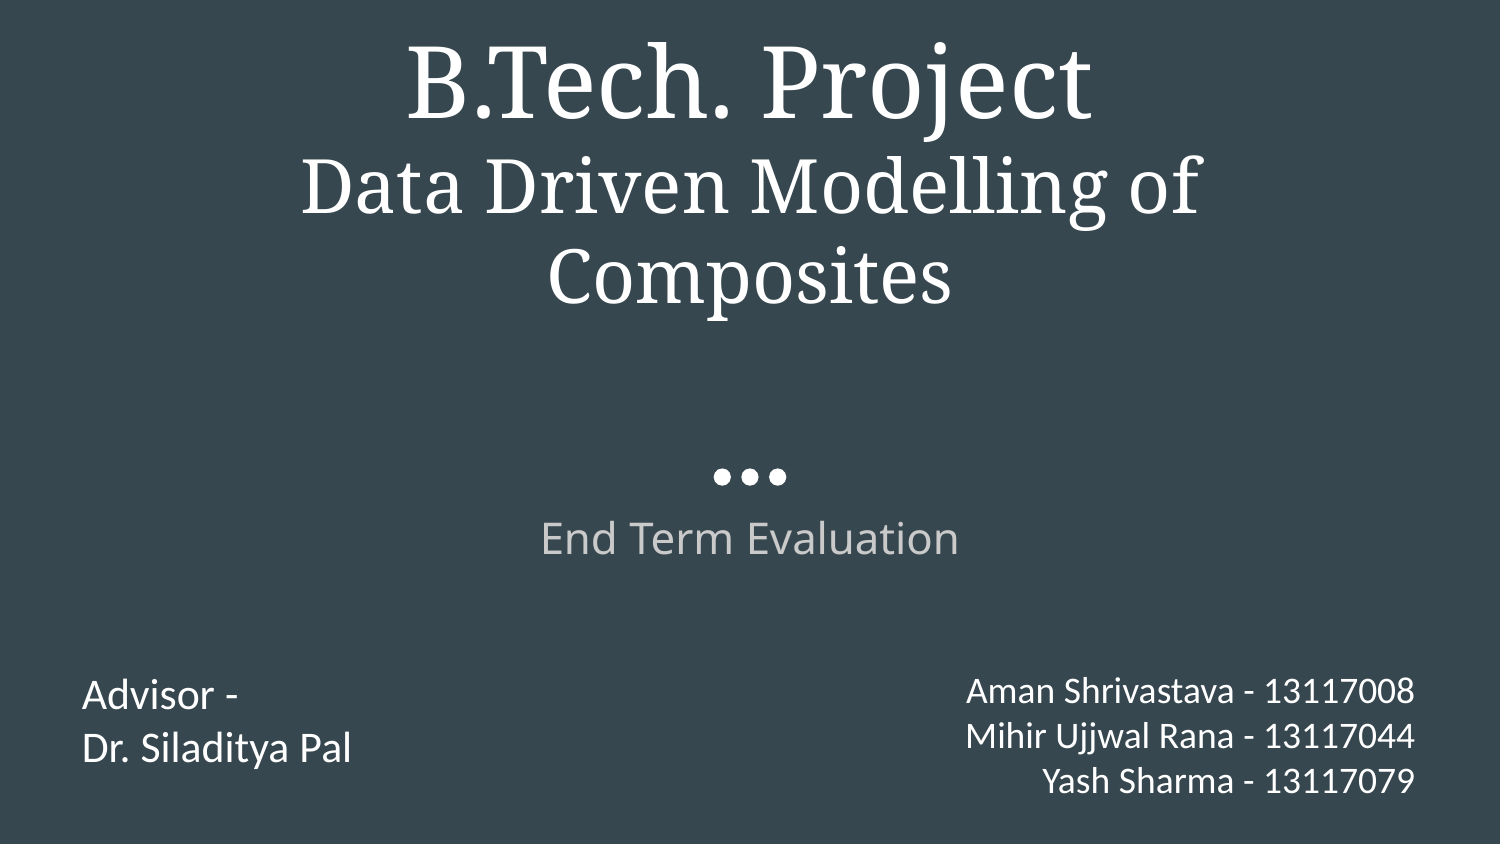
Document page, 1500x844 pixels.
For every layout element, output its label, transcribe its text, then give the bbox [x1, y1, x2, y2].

text_box Aman Shrivastava - 13117008 Mihir Ujjwal Rana - 13117044 Yash Sharma - 13117079 [770, 650, 1431, 781]
title B.Tech. Project Data Driven Modelling of Composites [110, 50, 1390, 334]
subtitle Advisor - Dr. Siladitya Pal [66, 650, 438, 781]
subtitle End Term Evaluation [110, 495, 1390, 626]
